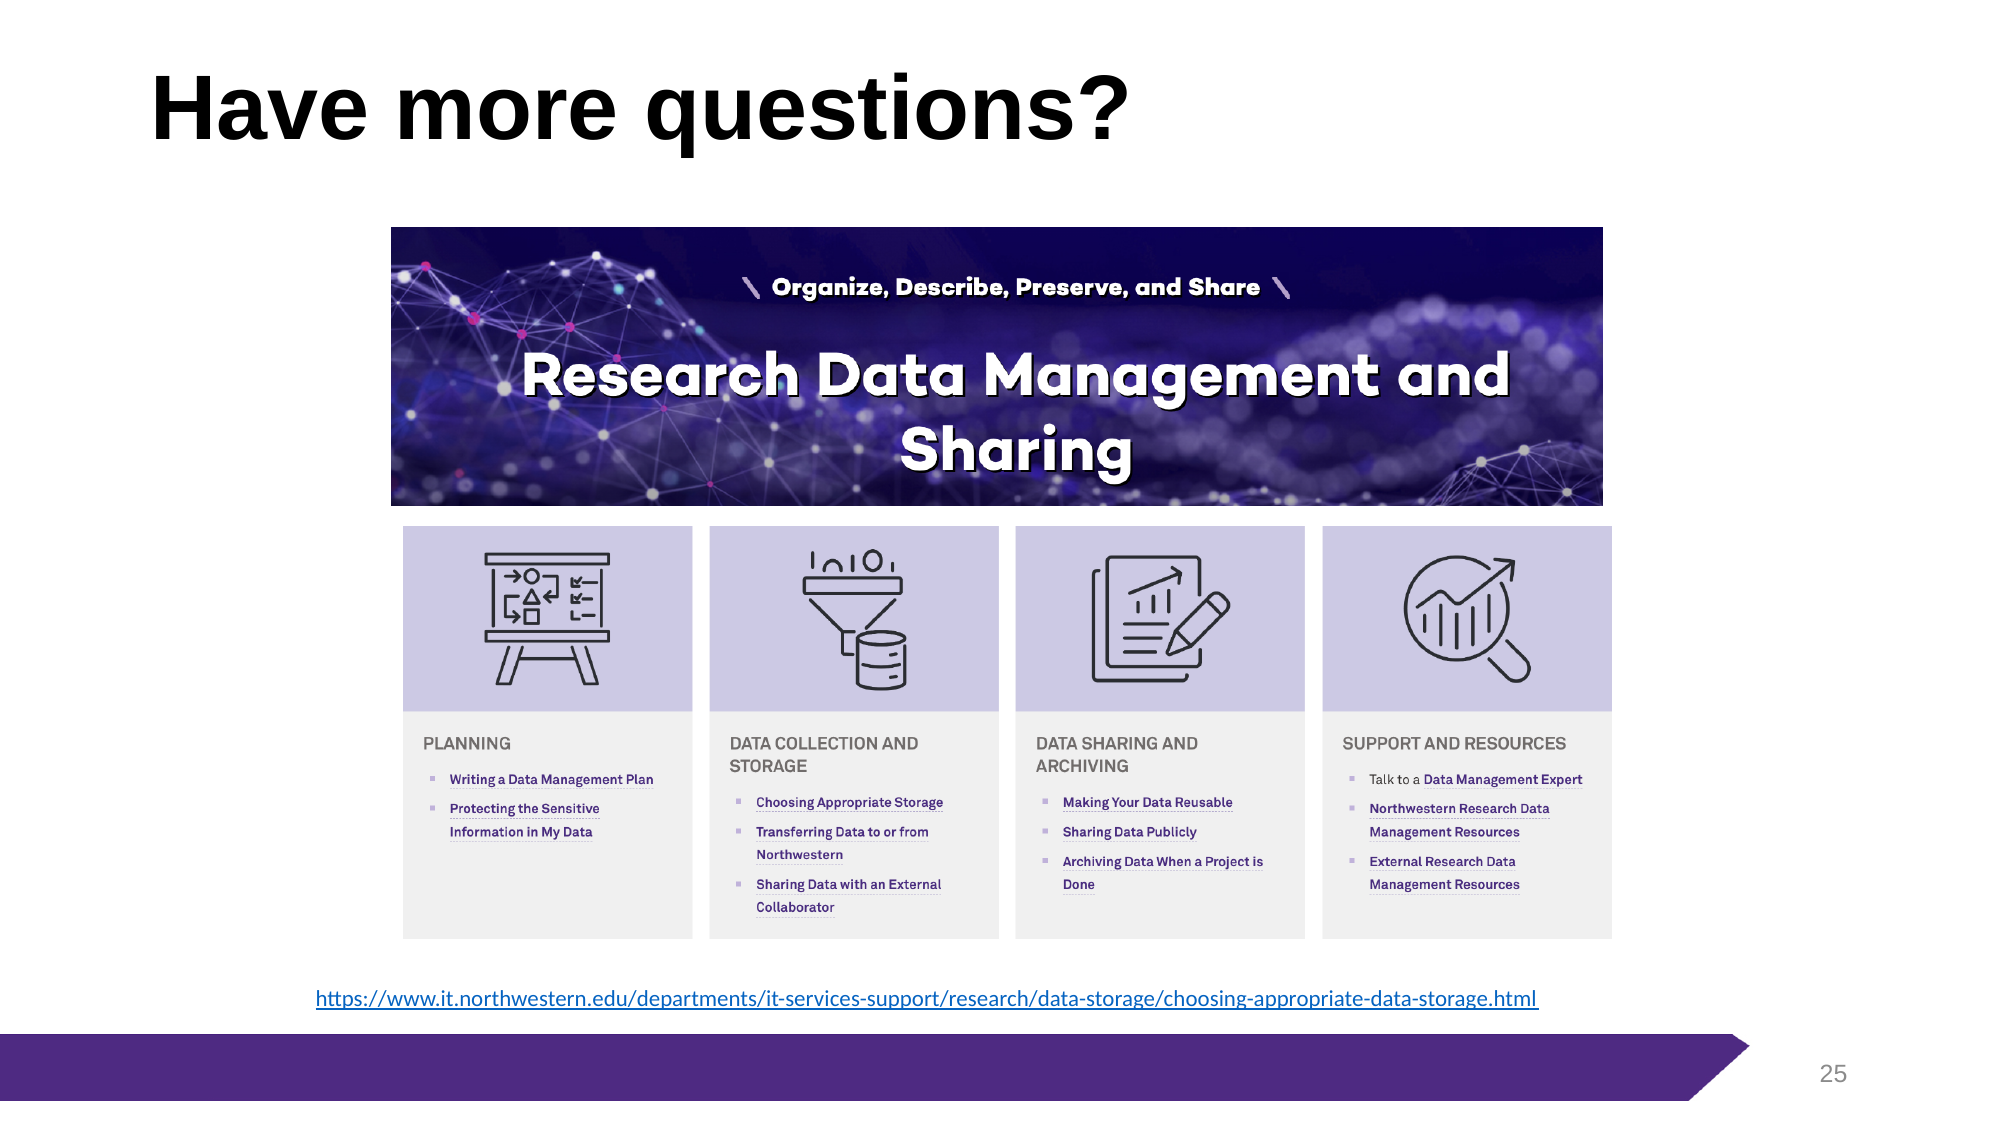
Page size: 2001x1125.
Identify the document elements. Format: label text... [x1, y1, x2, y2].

picture [363, 227, 1630, 955]
title Have more questions? [135, 0, 1861, 219]
picture [0, 1034, 2000, 1101]
text_box https://www.it.northwestern.edu/departments/it-services-support/research/data-storage/choosing-appropriate-data-storage.html [235, 976, 1619, 1019]
slide_number 24 [1412, 1042, 1863, 1103]
